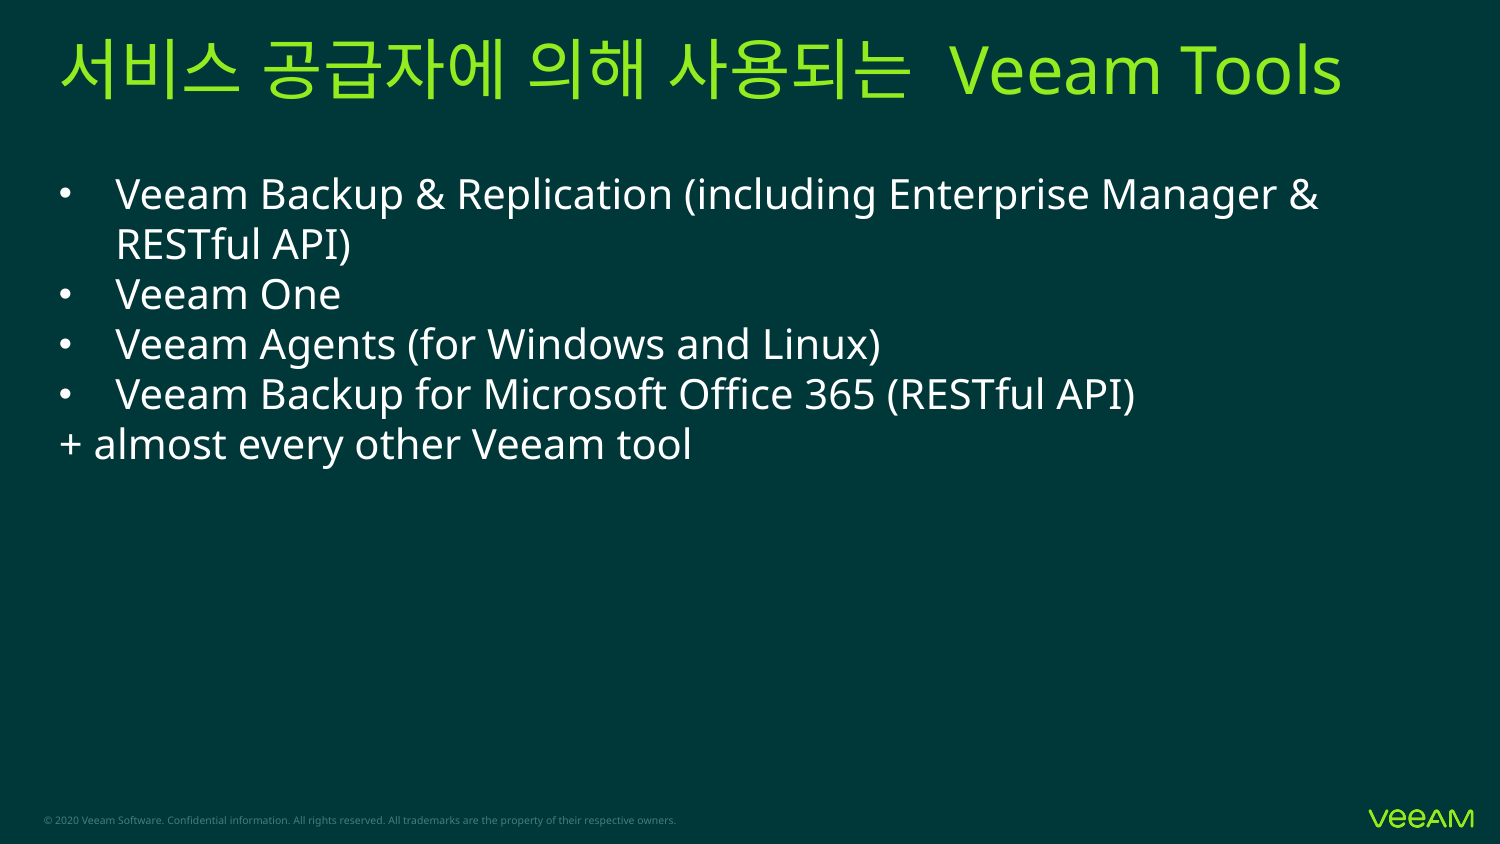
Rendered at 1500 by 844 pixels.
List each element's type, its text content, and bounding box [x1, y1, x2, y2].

title 서비스 공급자에 의해 사용되는 Veeam Tools [59, 28, 1432, 109]
picture [1368, 809, 1474, 828]
list Veeam Backup & Replication (including Enterprise Manager & RESTful API) Veeam One Veeam Agents (for Windows and Linux) Veeam Backup for Microsoft Office 365 (RESTful API) + almost every other Veeam tool [59, 167, 1442, 471]
